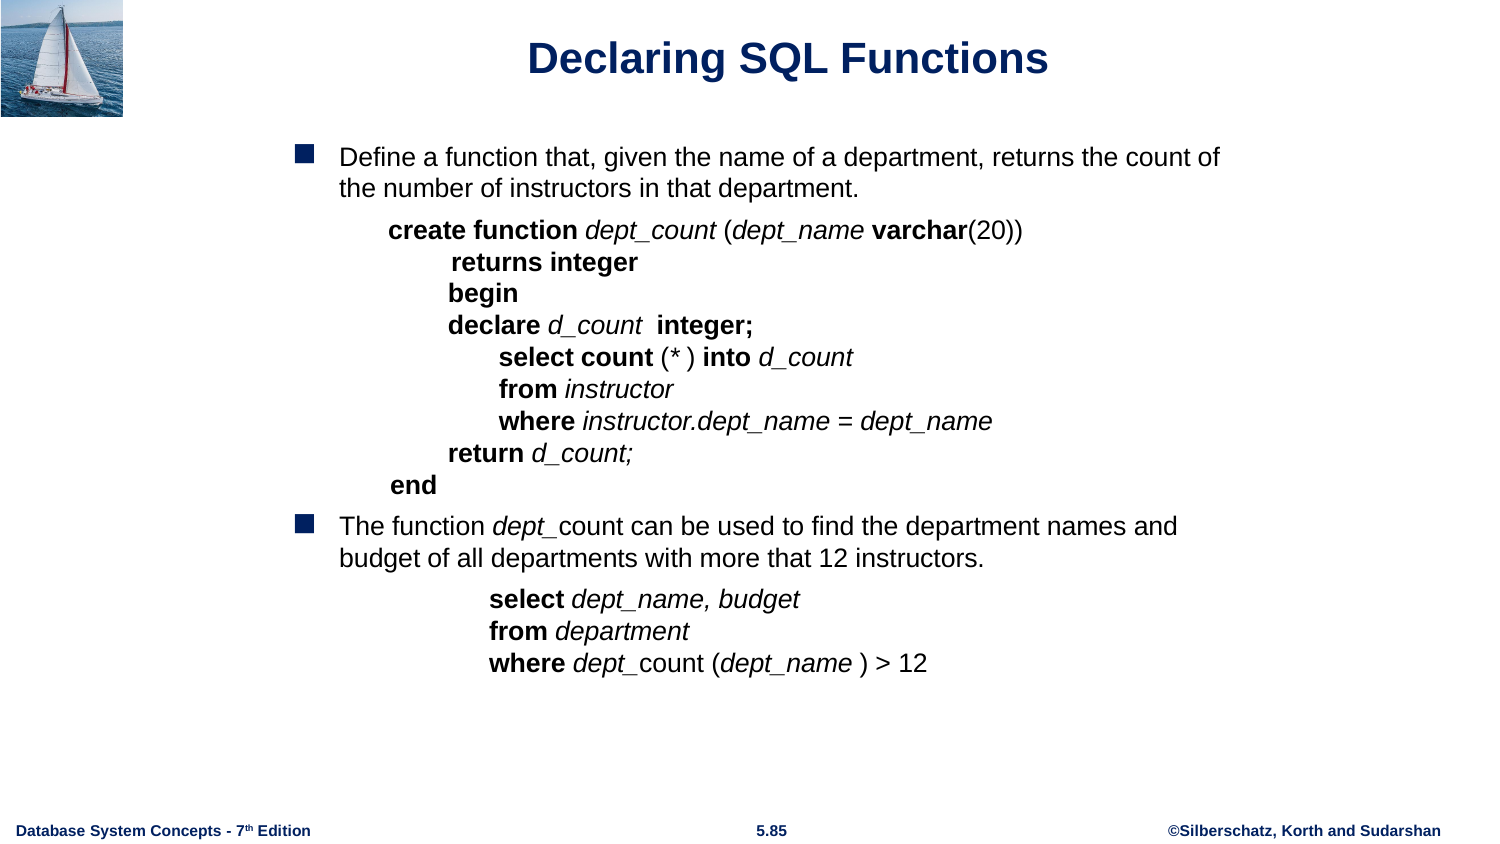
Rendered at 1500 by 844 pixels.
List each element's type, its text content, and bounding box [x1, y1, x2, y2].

title Declaring SQL Functions [125, 14, 1452, 90]
list Define a function that, given the name of a department, returns the count of the number of instructors in that department. create function dept_count (dept_name varchar(20)) returns integer begin declare d_count integer; select count (* ) into d_count from instructor where instructor.dept_name = dept_name return d_count; end The function dept_count can be used to find the department names and budget of all departments with more that 12 instructors. select dept_name, budget from department where dept_count (dept_name ) > 12 [282, 132, 1239, 736]
picture [0, 0, 123, 117]
